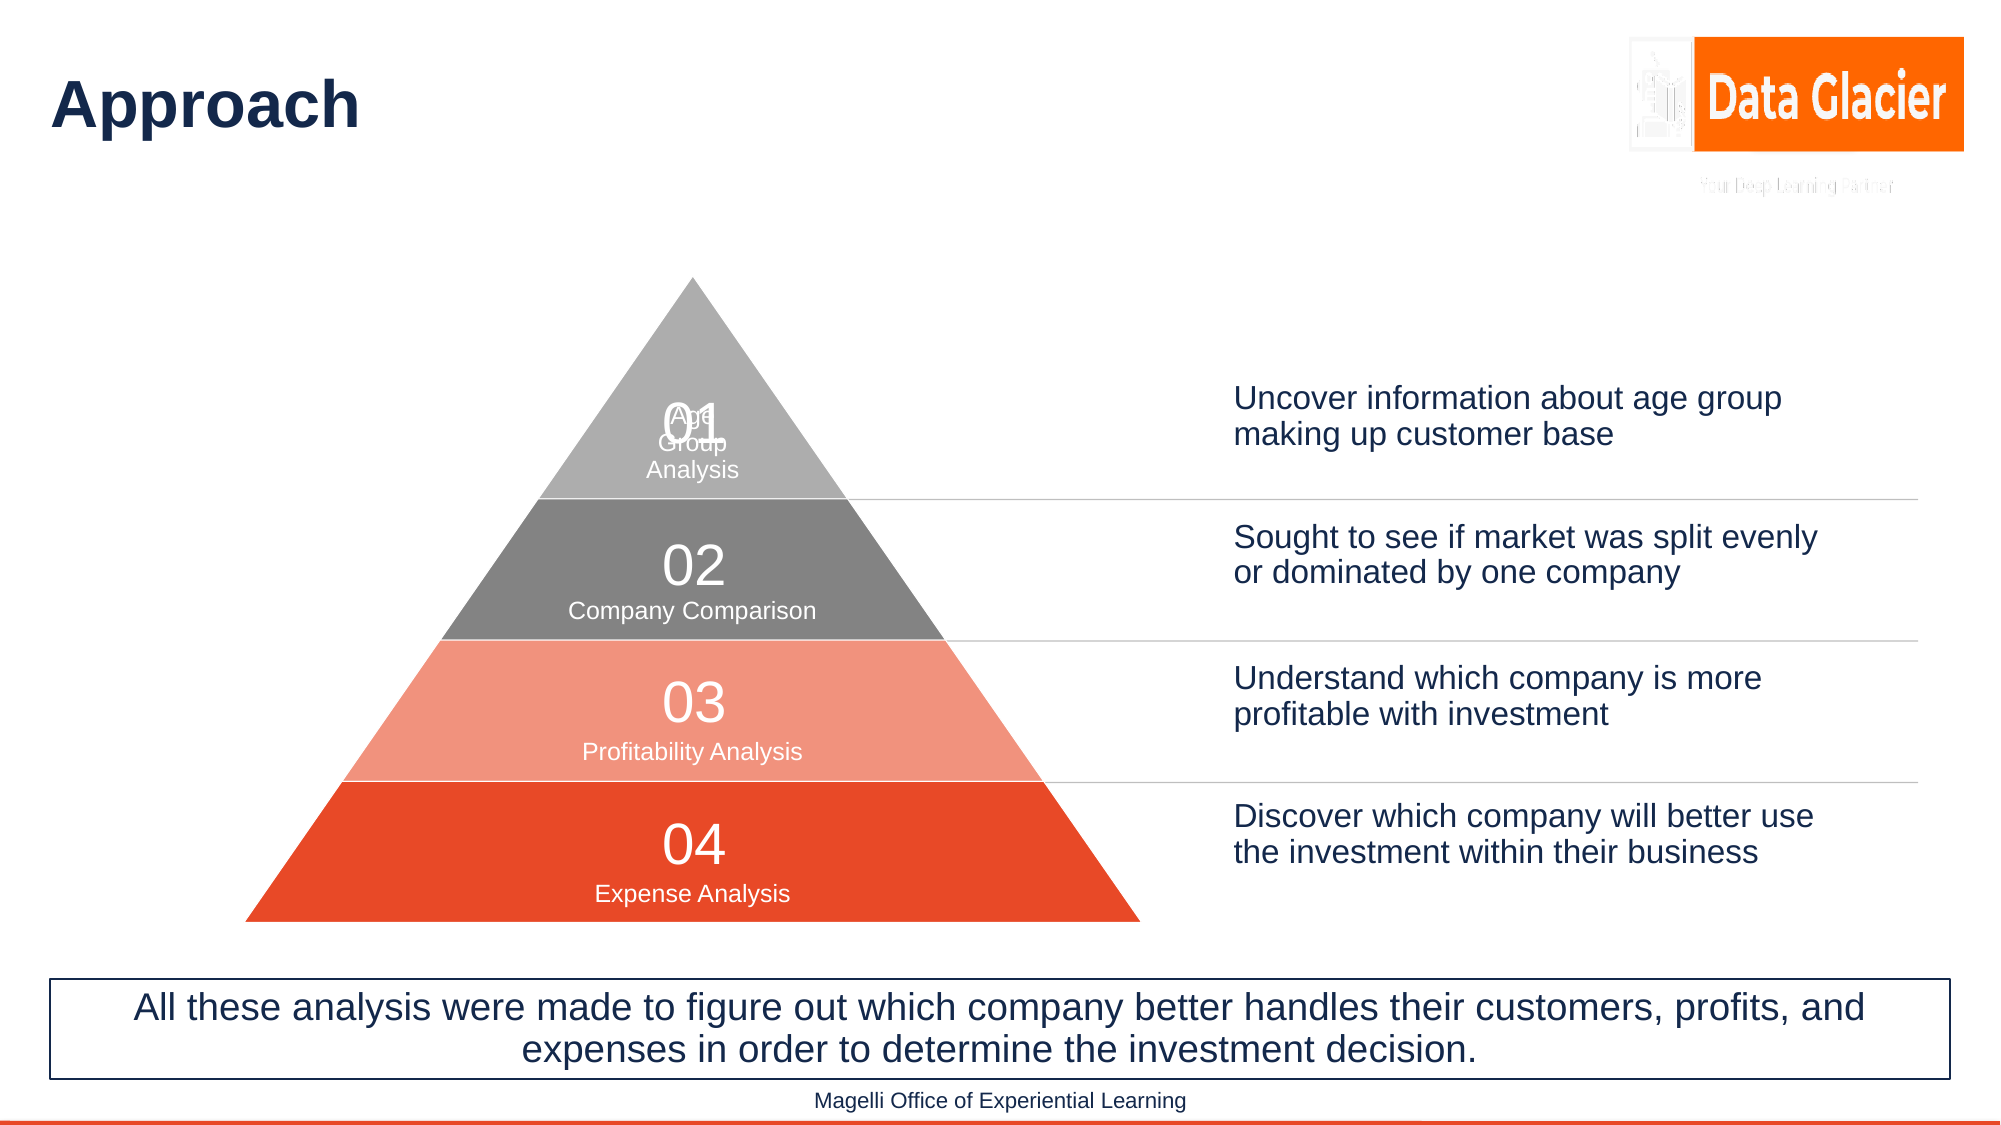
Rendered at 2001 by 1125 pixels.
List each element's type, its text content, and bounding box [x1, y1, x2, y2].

title Approach [50, 45, 1619, 166]
list All these analysis were made to figure out which company better handles their customers, profits, and expenses in order to determine the investment decision. [49, 978, 1951, 1080]
picture [1624, 0, 1967, 417]
text_box Discover which company will better use the investment within their business [1218, 791, 1841, 879]
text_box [243, 275, 1142, 923]
text_box Uncover information about age group making up customer base [1218, 373, 1805, 461]
text_box Understand which company is more profitable with investment [1218, 653, 1805, 741]
text_box Sought to see if market was split evenly or dominated by one company [1218, 511, 1841, 599]
